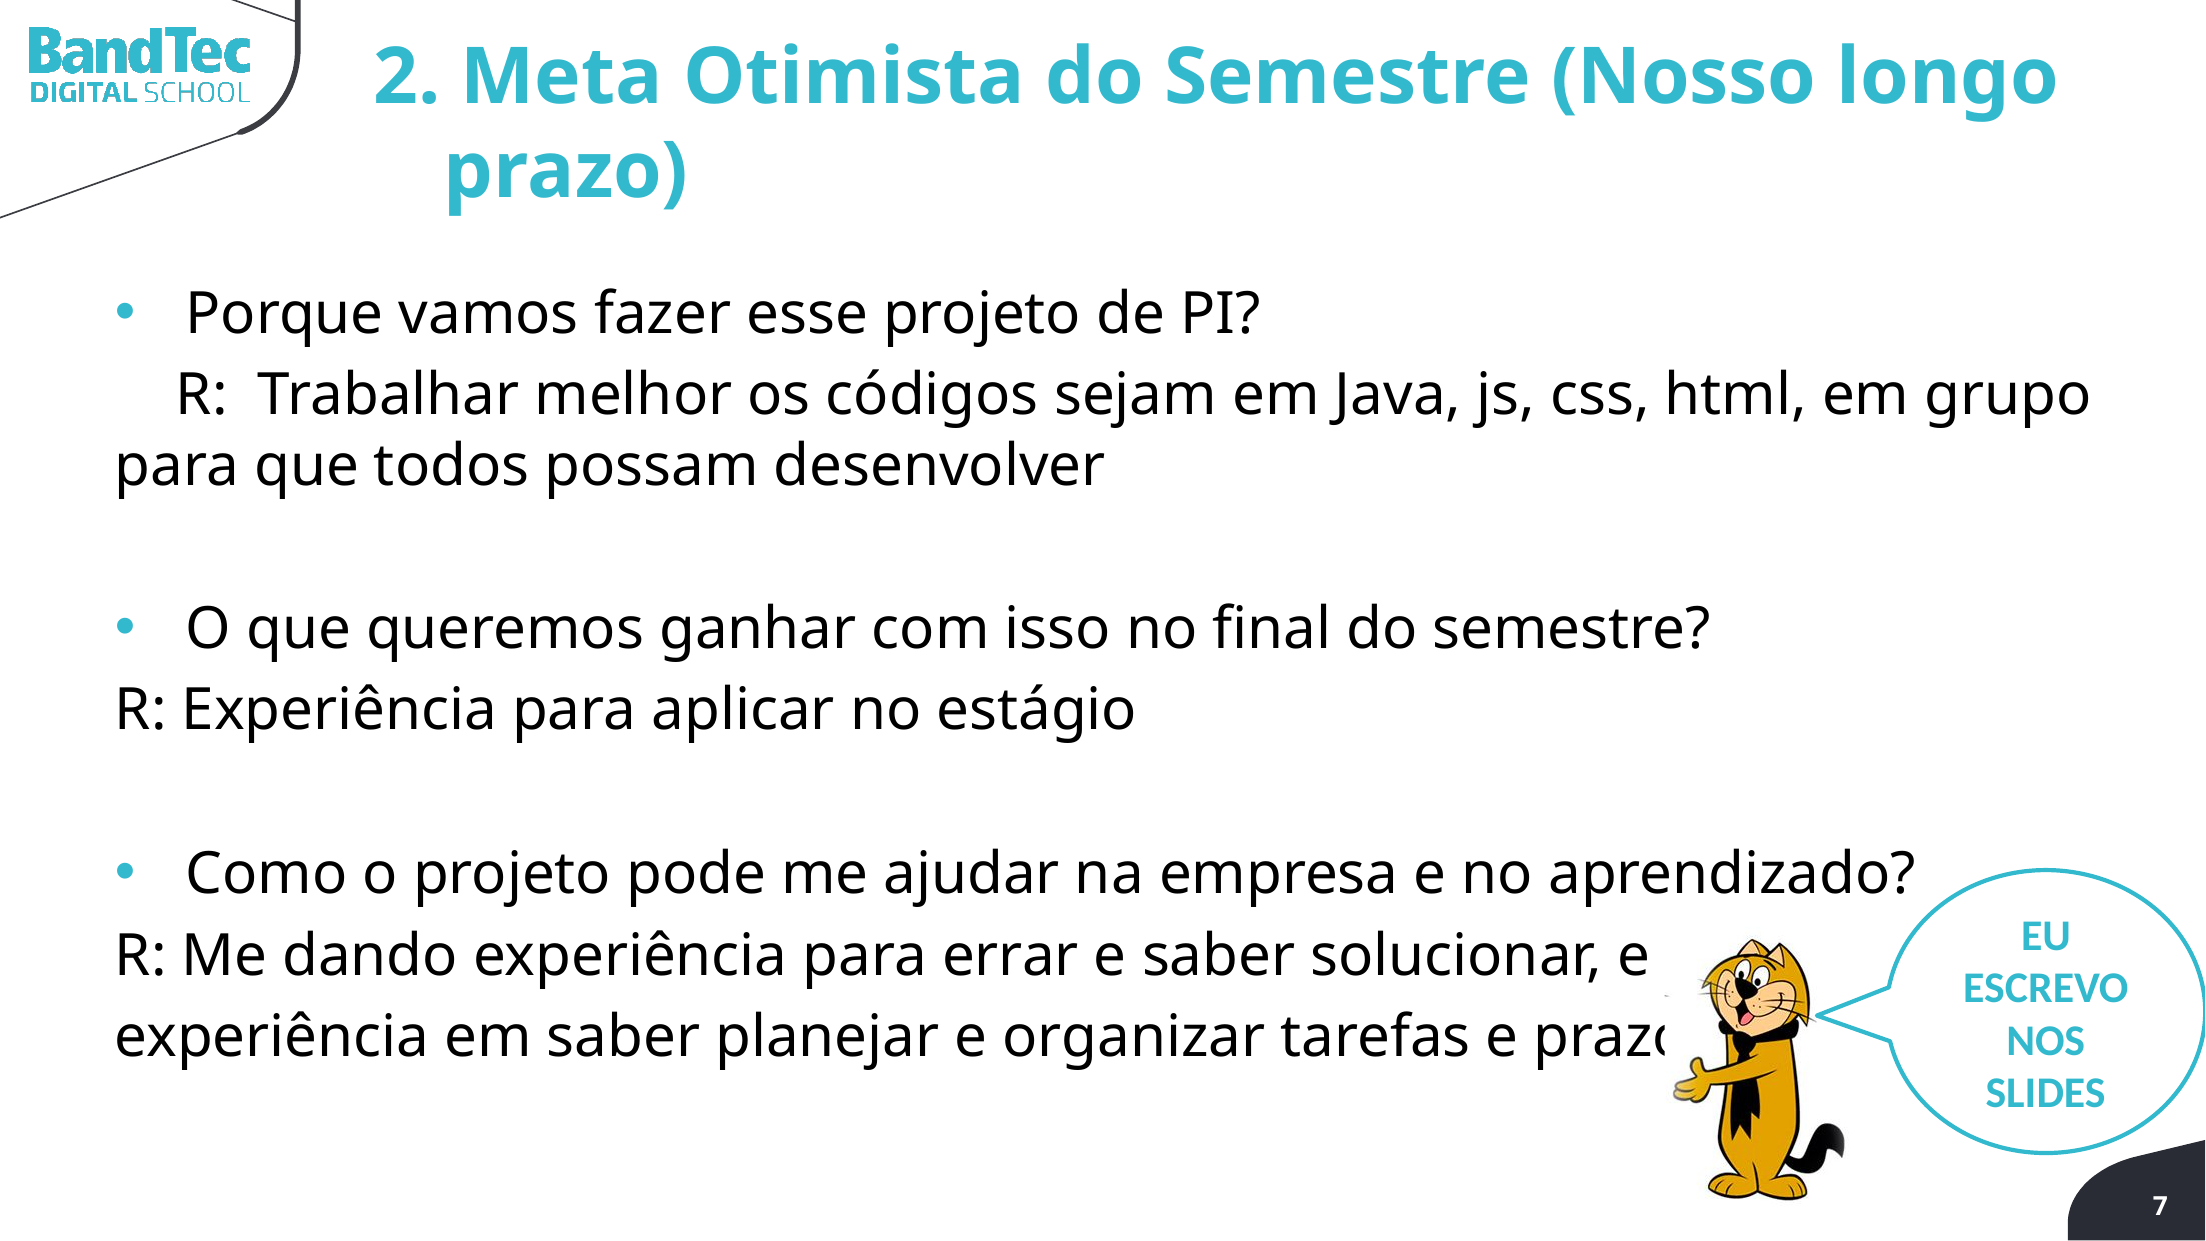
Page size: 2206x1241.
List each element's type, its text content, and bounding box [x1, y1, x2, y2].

list Porque vamos fazer esse projeto de PI? R: Trabalhar melhor os códigos sejam em Java, js, css, html, em grupo para que todos possam desenvolver O que queremos ganhar com isso no final do semestre? R: Experiência para aplicar no estágio Como o projeto pode me ajudar na empresa e no aprendizado? R: Me dando experiência para errar e saber solucionar, e experiência em saber planejar e organizar tarefas e prazos. [100, 267, 2143, 811]
list 2. Meta Otimista do Semestre (Nosso longo prazo) [358, 17, 2128, 144]
picture [1664, 918, 1853, 1223]
slide_number 7 [2067, 1186, 2172, 1223]
picture [29, 27, 250, 110]
text_box EU ESCREVO NOS SLIDES [1858, 867, 2206, 1156]
